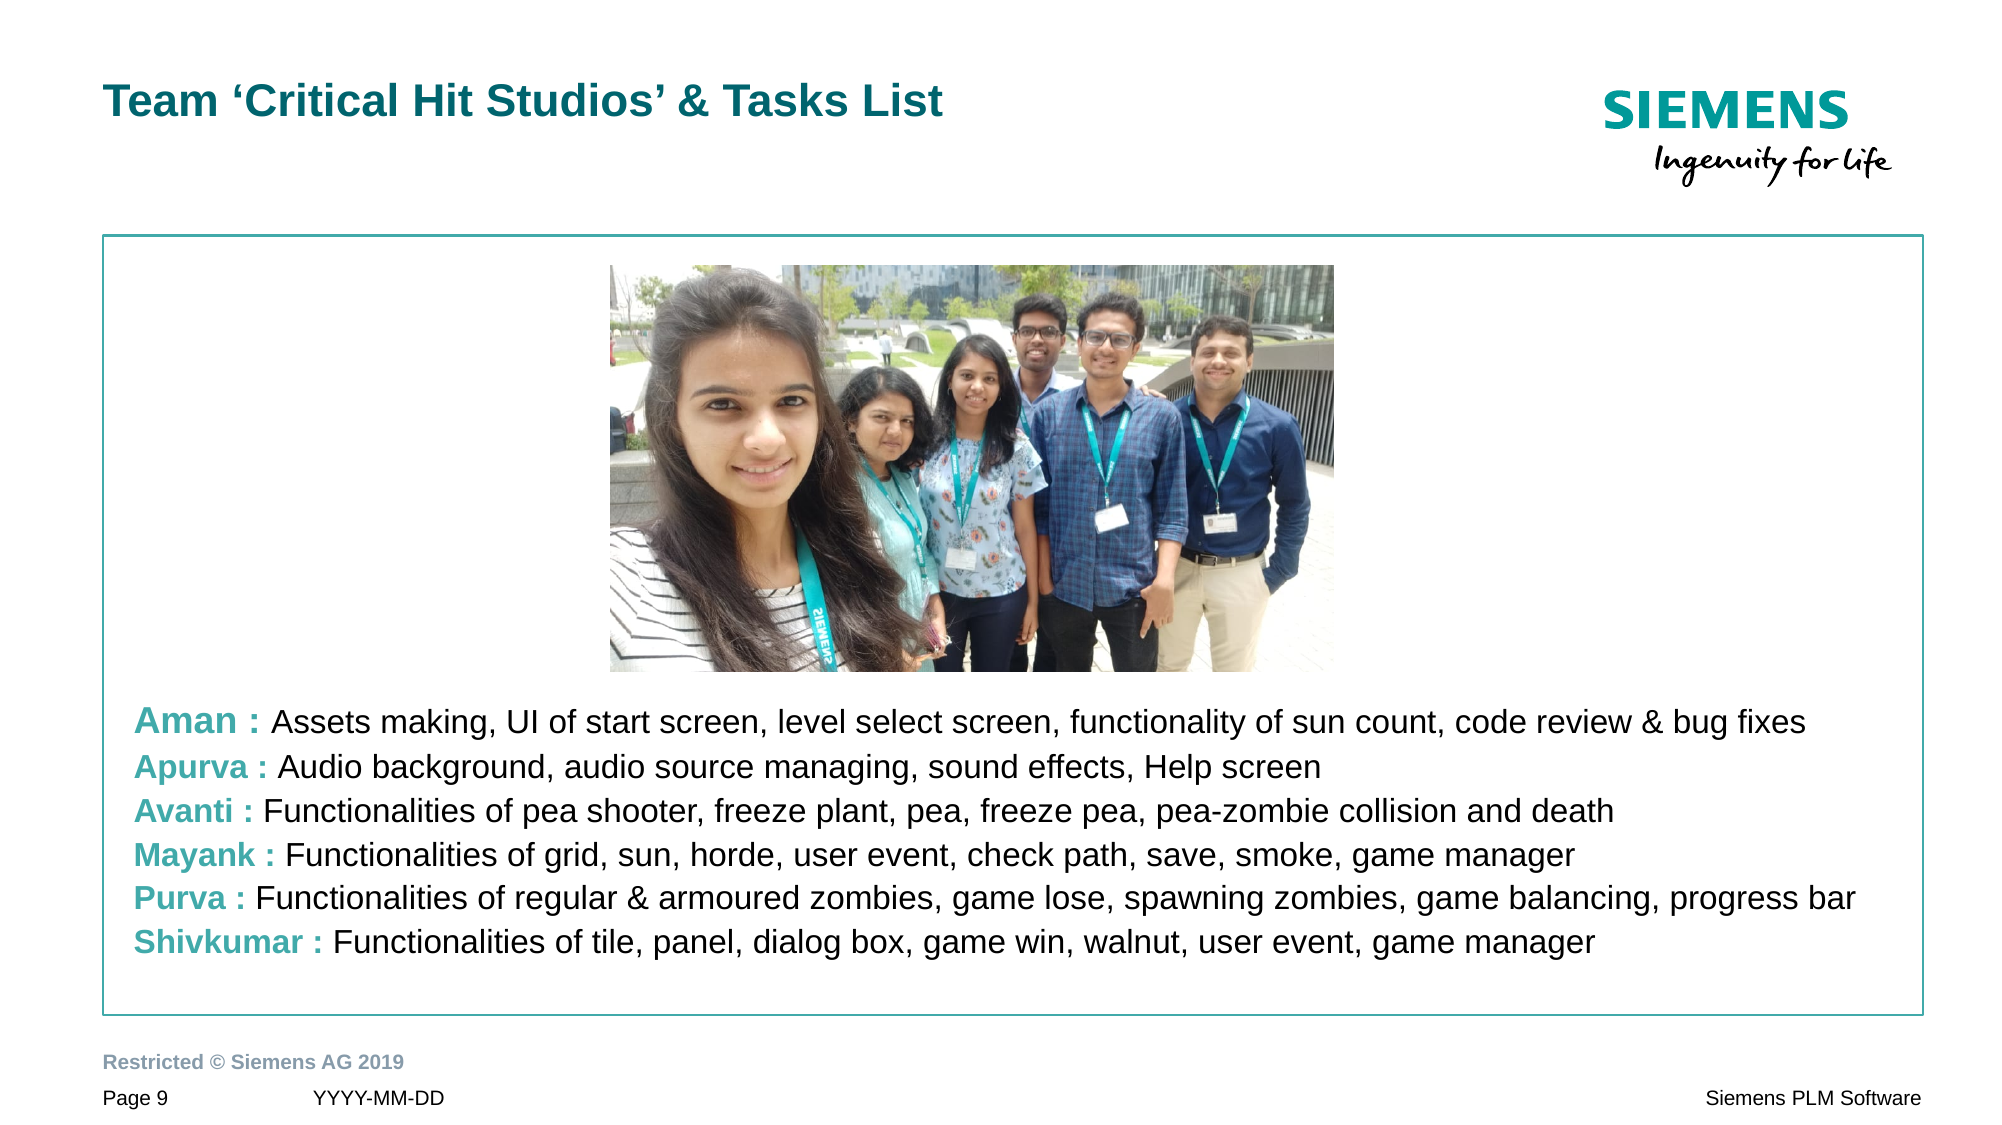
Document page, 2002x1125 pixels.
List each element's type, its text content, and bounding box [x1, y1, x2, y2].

picture [610, 264, 1334, 672]
title Team ‘Critical Hit Studios’ & Tasks List [0, 0, 2001, 237]
text_box Aman : Assets making, UI of start screen, level select screen, functionality of sun count, code review & bug fixes Apurva : Audio background, audio source managing, sound effects, Help screen Avanti : Functionalities of pea shooter, freeze plant, pea, freeze pea, pea-zombie collision and death Mayank : Functionalities of grid, sun, horde, user event, check path, save, smoke, game manager Purva : Functionalities of regular & armoured zombies, game lose, spawning zombies, game balancing, progress bar Shivkumar : Functionalities of tile, panel, dialog box, game win, walnut, user event, game manager [103, 235, 1923, 1016]
